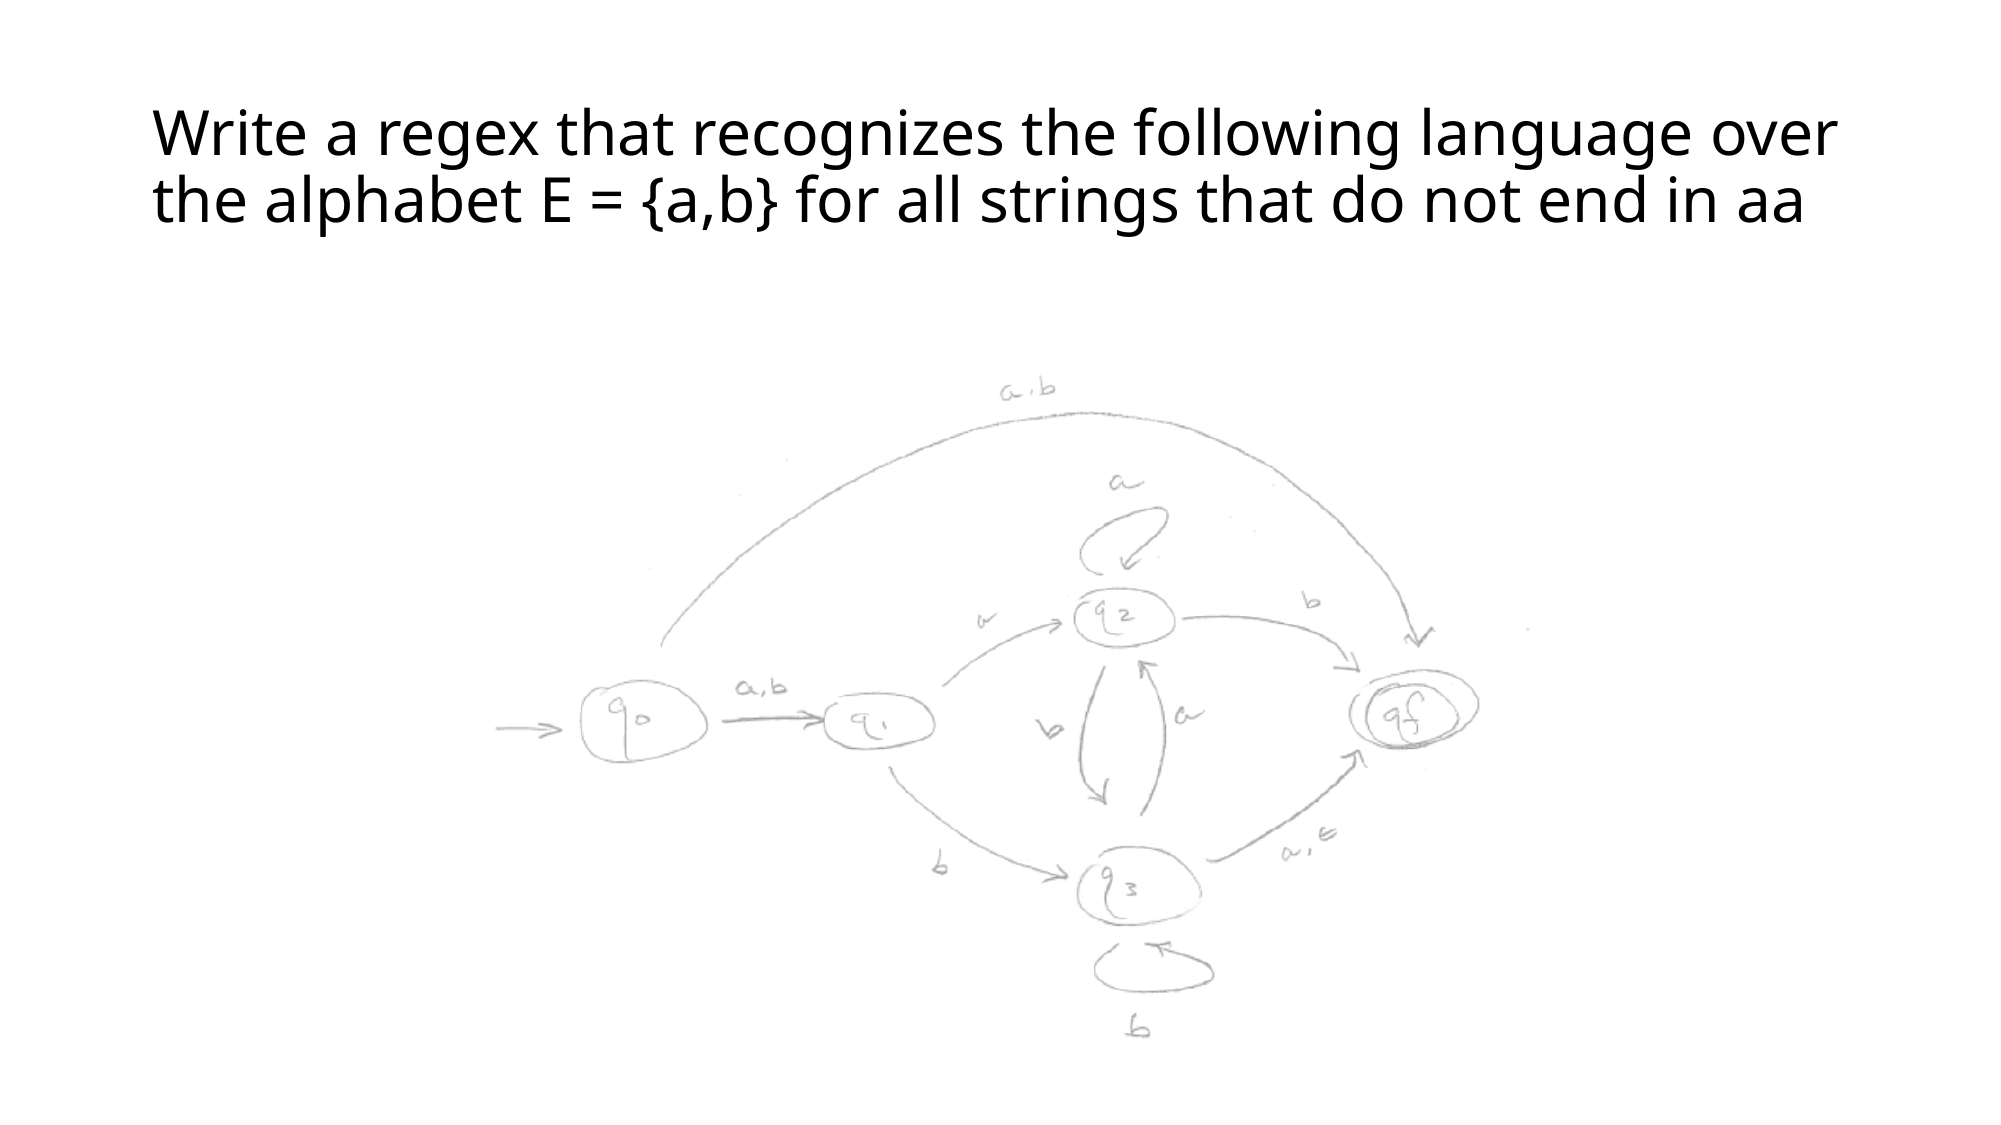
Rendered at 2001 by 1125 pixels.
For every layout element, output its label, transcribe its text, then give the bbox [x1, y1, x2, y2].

picture [466, 165, 1535, 1125]
title Write a regex that recognizes the following language over the alphabet E = {a,b} for all strings that do not end in aa [137, 59, 1863, 278]
